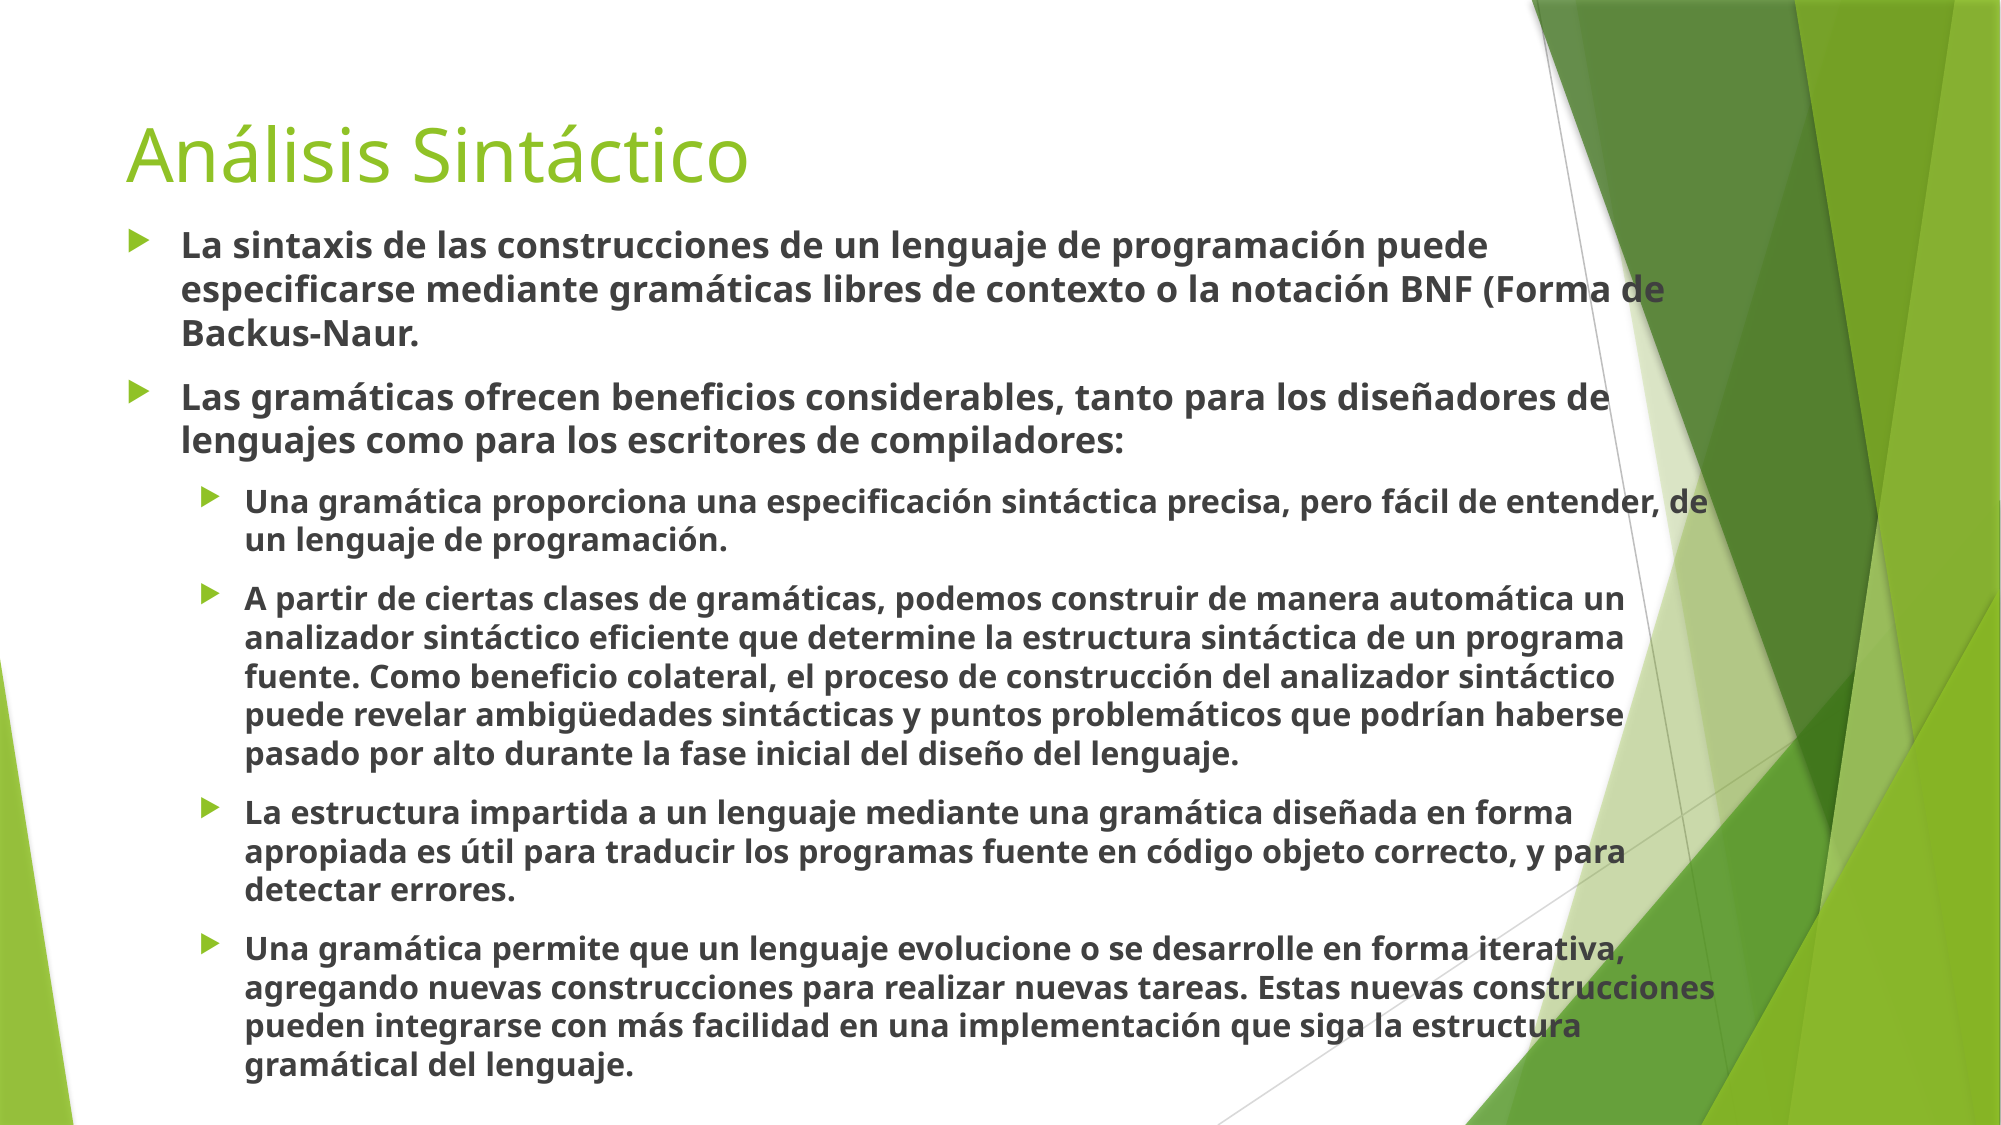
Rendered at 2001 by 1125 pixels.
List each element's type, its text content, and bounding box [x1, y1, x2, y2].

list La sintaxis de las construcciones de un lenguaje de programación puede especificarse mediante gramáticas libres de contexto o la notación BNF (Forma de Backus-Naur. Las gramáticas ofrecen beneficios considerables, tanto para los diseñadores de lenguajes como para los escritores de compiladores: Una gramática proporciona una especificación sintáctica precisa, pero fácil de entender, de un lenguaje de programación. A partir de ciertas clases de gramáticas, podemos construir de manera automática un analizador sintáctico eficiente que determine la estructura sintáctica de un programa fuente. Como beneficio colateral, el proceso de construcción del analizador sintáctico puede revelar ambigüedades sintácticas y puntos problemáticos que podrían haberse pasado por alto durante la fase inicial del diseño del lenguaje. La estructura impartida a un lenguaje mediante una gramática diseñada en forma apropiada es útil para traducir los programas fuente en código objeto correcto, y para detectar errores. Una gramática permite que un lenguaje evolucione o se desarrolle en forma iterativa, agregando nuevas construcciones para realizar nuevas tareas. Estas nuevas construcciones pueden integrarse con más facilidad en una implementación que siga la estructura gramátical del lenguaje. [111, 215, 1740, 1096]
title Análisis Sintáctico [111, 99, 1522, 215]
